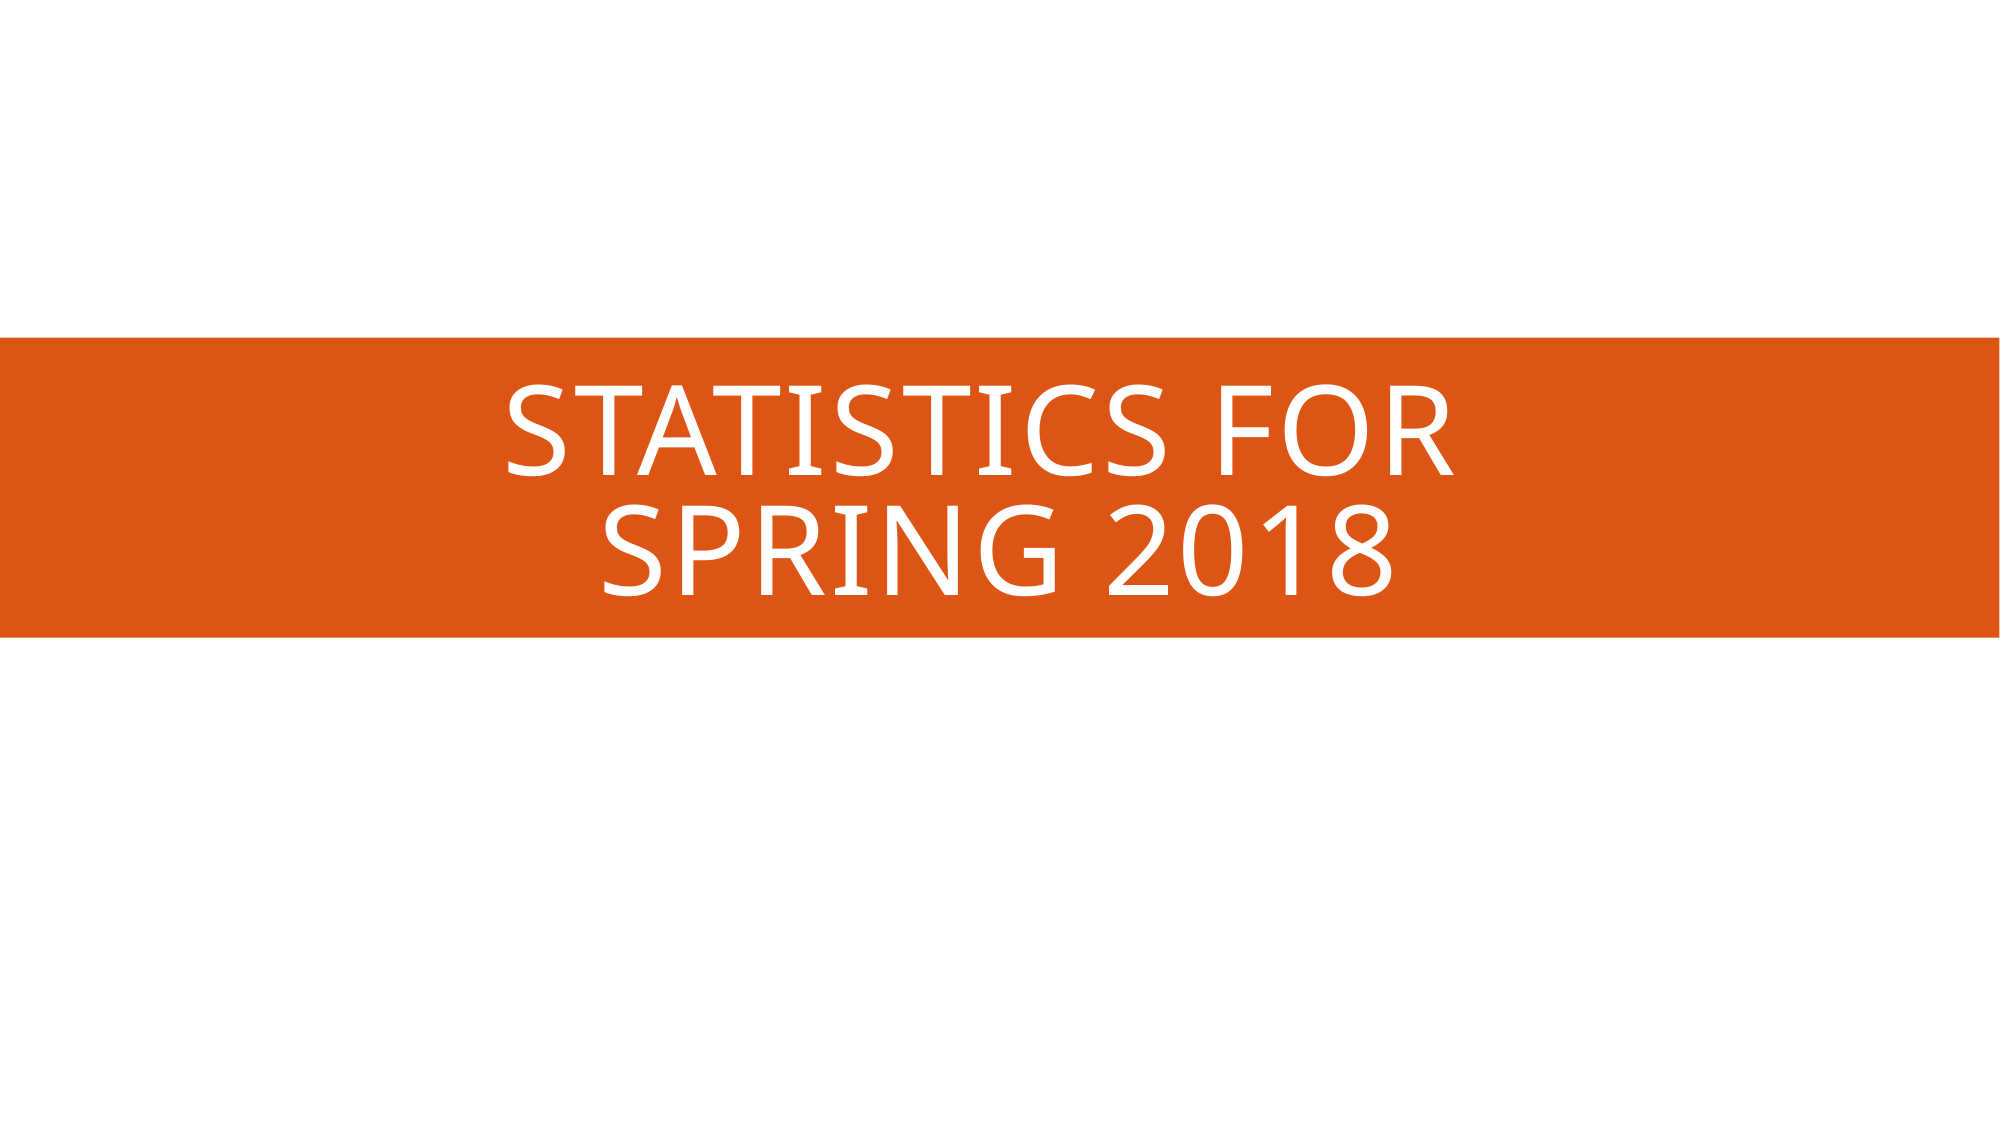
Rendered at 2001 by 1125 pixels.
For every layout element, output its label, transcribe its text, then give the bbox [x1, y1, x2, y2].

title Statistics for Spring 2018 [136, 362, 1862, 638]
